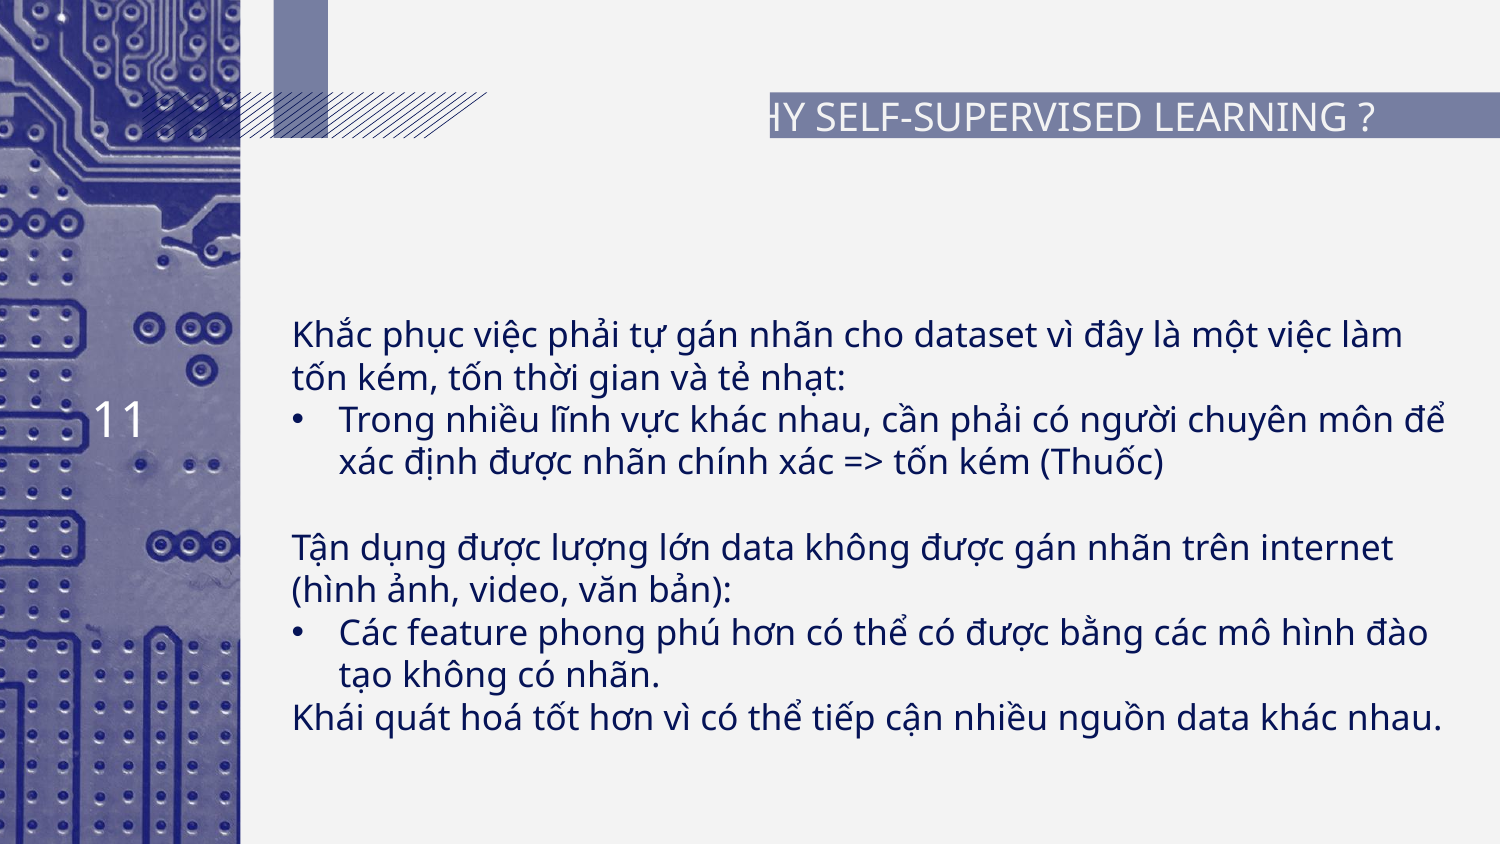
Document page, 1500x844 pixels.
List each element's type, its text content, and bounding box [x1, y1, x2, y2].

text_box Khắc phục việc phải tự gán nhãn cho dataset vì đây là một việc làm tốn kém, tốn thời gian và tẻ nhạt: Trong nhiều lĩnh vực khác nhau, cần phải có người chuyên môn để xác định được nhãn chính xác => tốn kém (Thuốc) Tận dụng được lượng lớn data không được gán nhãn trên internet (hình ảnh, video, văn bản): Các feature phong phú hơn có thể có được bằng các mô hình đào tạo không có nhãn. Khái quát hoá tốt hơn vì có thể tiếp cận nhiều nguồn data khác nhau. [251, 297, 1474, 686]
slide_number 11 [75, 389, 166, 455]
title WHY SELF-SUPERVISED LEARNING ? [681, 69, 1402, 162]
picture [0, 0, 241, 844]
